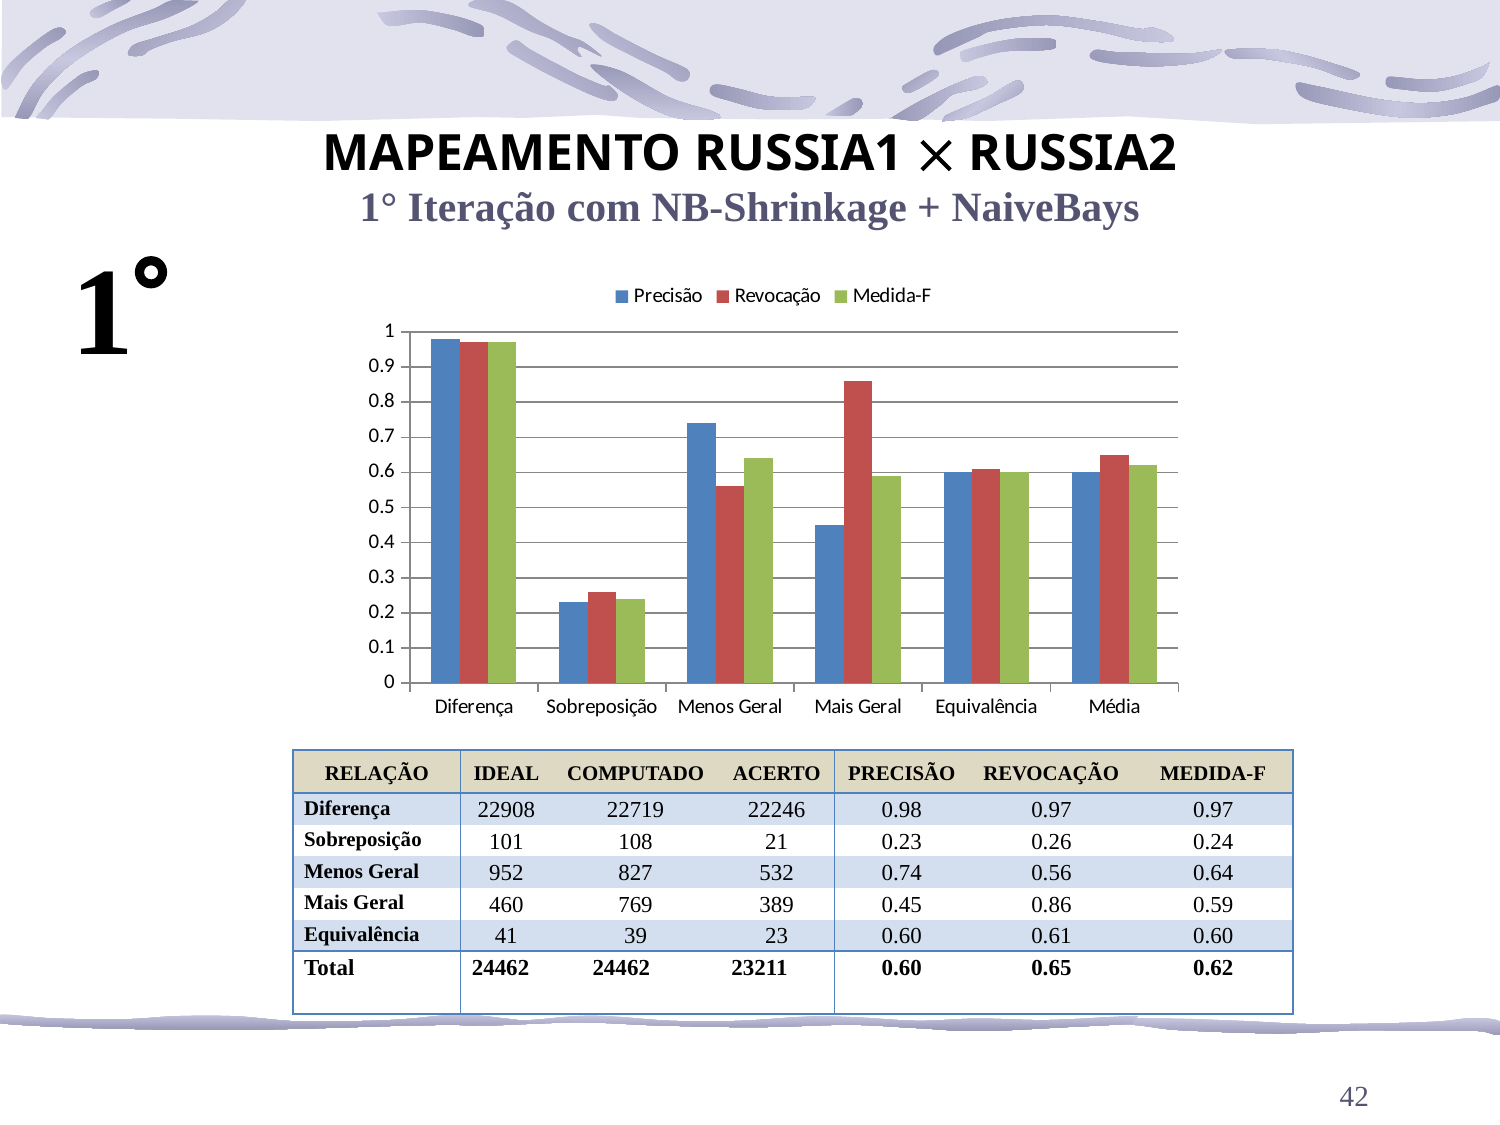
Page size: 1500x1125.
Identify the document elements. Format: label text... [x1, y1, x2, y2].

table_cell 0.23 [835, 825, 969, 856]
table_cell 0.59 [1134, 888, 1292, 920]
table_cell Total [294, 952, 460, 1013]
table_cell 23 [719, 920, 834, 950]
table_cell 0.61 [969, 920, 1134, 950]
table_cell 0.97 [1134, 794, 1292, 825]
table_cell 24462 [461, 952, 552, 1013]
table_cell 0.26 [969, 825, 1134, 856]
table_cell 23211 [719, 952, 834, 1013]
table_cell Sobreposição [294, 825, 460, 856]
text_box 1 [56, 222, 182, 388]
table_cell 827 [552, 856, 719, 888]
table_header COMPUTADO [552, 751, 719, 792]
table_cell 460 [461, 888, 552, 920]
table_header MEDIDA-F [1134, 751, 1292, 792]
table_cell 22246 [719, 794, 834, 825]
table_header IDEAL [461, 751, 552, 792]
table_cell 108 [552, 825, 719, 856]
table_header RELAÇÃO [294, 751, 460, 792]
table_cell 0.97 [969, 794, 1134, 825]
table_cell 39 [552, 920, 719, 950]
text_box MAPEAMENTO RUSSIA1  RUSSIA2 1° Iteração com NB-Shrinkage + NaiveBays [0, 112, 1500, 288]
slide_number 42 [1071, 1044, 1385, 1120]
table_header ACERTO [719, 751, 834, 792]
table_cell 532 [719, 856, 834, 888]
table_cell Equivalência [294, 920, 460, 950]
table_cell 952 [461, 856, 552, 888]
table_cell 0.60 [835, 952, 969, 1013]
table_cell 769 [552, 888, 719, 920]
table_cell 0.65 [969, 952, 1134, 1013]
table_cell 0.98 [835, 794, 969, 825]
table_cell Menos Geral [294, 856, 460, 888]
table_cell 41 [461, 920, 552, 950]
table_header REVOCAÇÃO [969, 751, 1134, 792]
table_cell 101 [461, 825, 552, 856]
table_cell 0.86 [969, 888, 1134, 920]
table_cell 0.62 [1134, 952, 1292, 1013]
table_cell 24462 [552, 952, 719, 1013]
table_cell 22908 [461, 794, 552, 825]
table_cell 0.60 [835, 920, 969, 950]
table_cell 0.45 [835, 888, 969, 920]
table_cell 0.64 [1134, 856, 1292, 888]
table_header PRECISÃO [835, 751, 969, 792]
table_cell 0.56 [969, 856, 1134, 888]
table_cell Diferença [294, 794, 460, 825]
table_cell 0.60 [1134, 920, 1292, 950]
table_cell 389 [719, 888, 834, 920]
table_cell 0.74 [835, 856, 969, 888]
table_cell Mais Geral [294, 888, 460, 920]
chart [351, 269, 1196, 728]
table_cell 21 [719, 825, 834, 856]
table_cell 0.24 [1134, 825, 1292, 856]
table_cell 22719 [552, 794, 719, 825]
